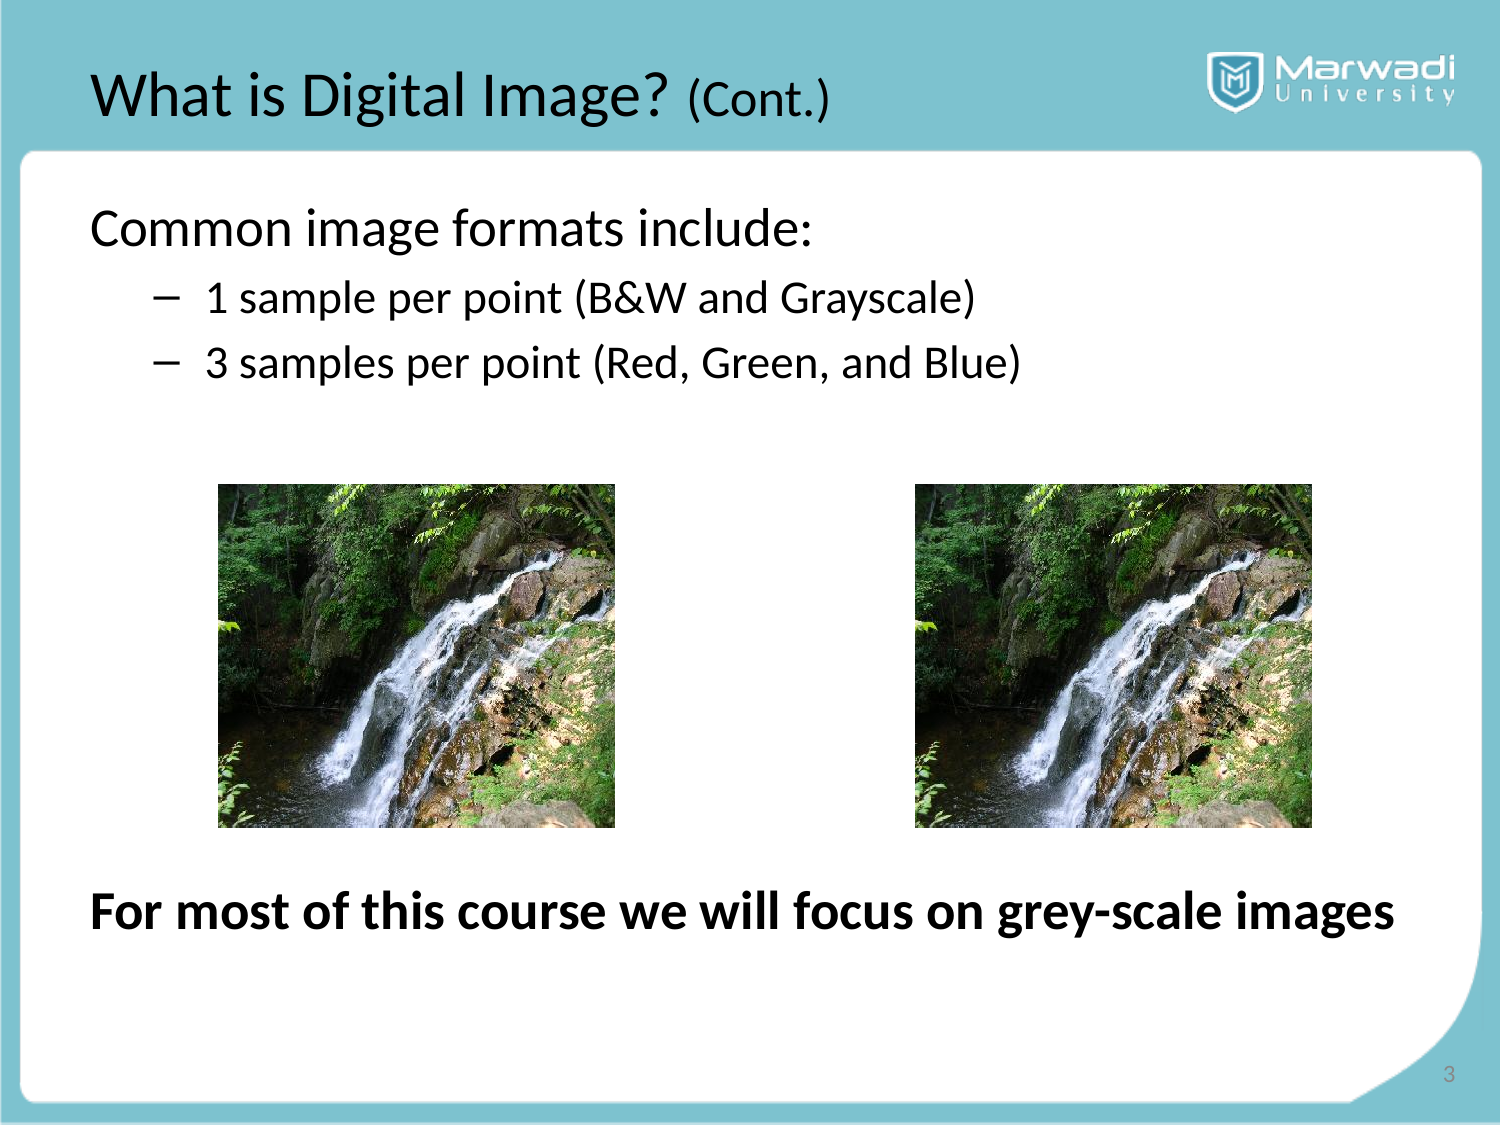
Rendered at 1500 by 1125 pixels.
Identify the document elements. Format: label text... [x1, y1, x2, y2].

title What is Digital Image? (Cont.) [75, 45, 1425, 138]
picture [0, 0, 1500, 1125]
list Common image formats include: 1 sample per point (B&W and Grayscale) 3 samples per point (Red, Green, and Blue) For most of this course we will focus on grey-scale images [75, 184, 1425, 1005]
slide_number 3 [1120, 1042, 1471, 1103]
